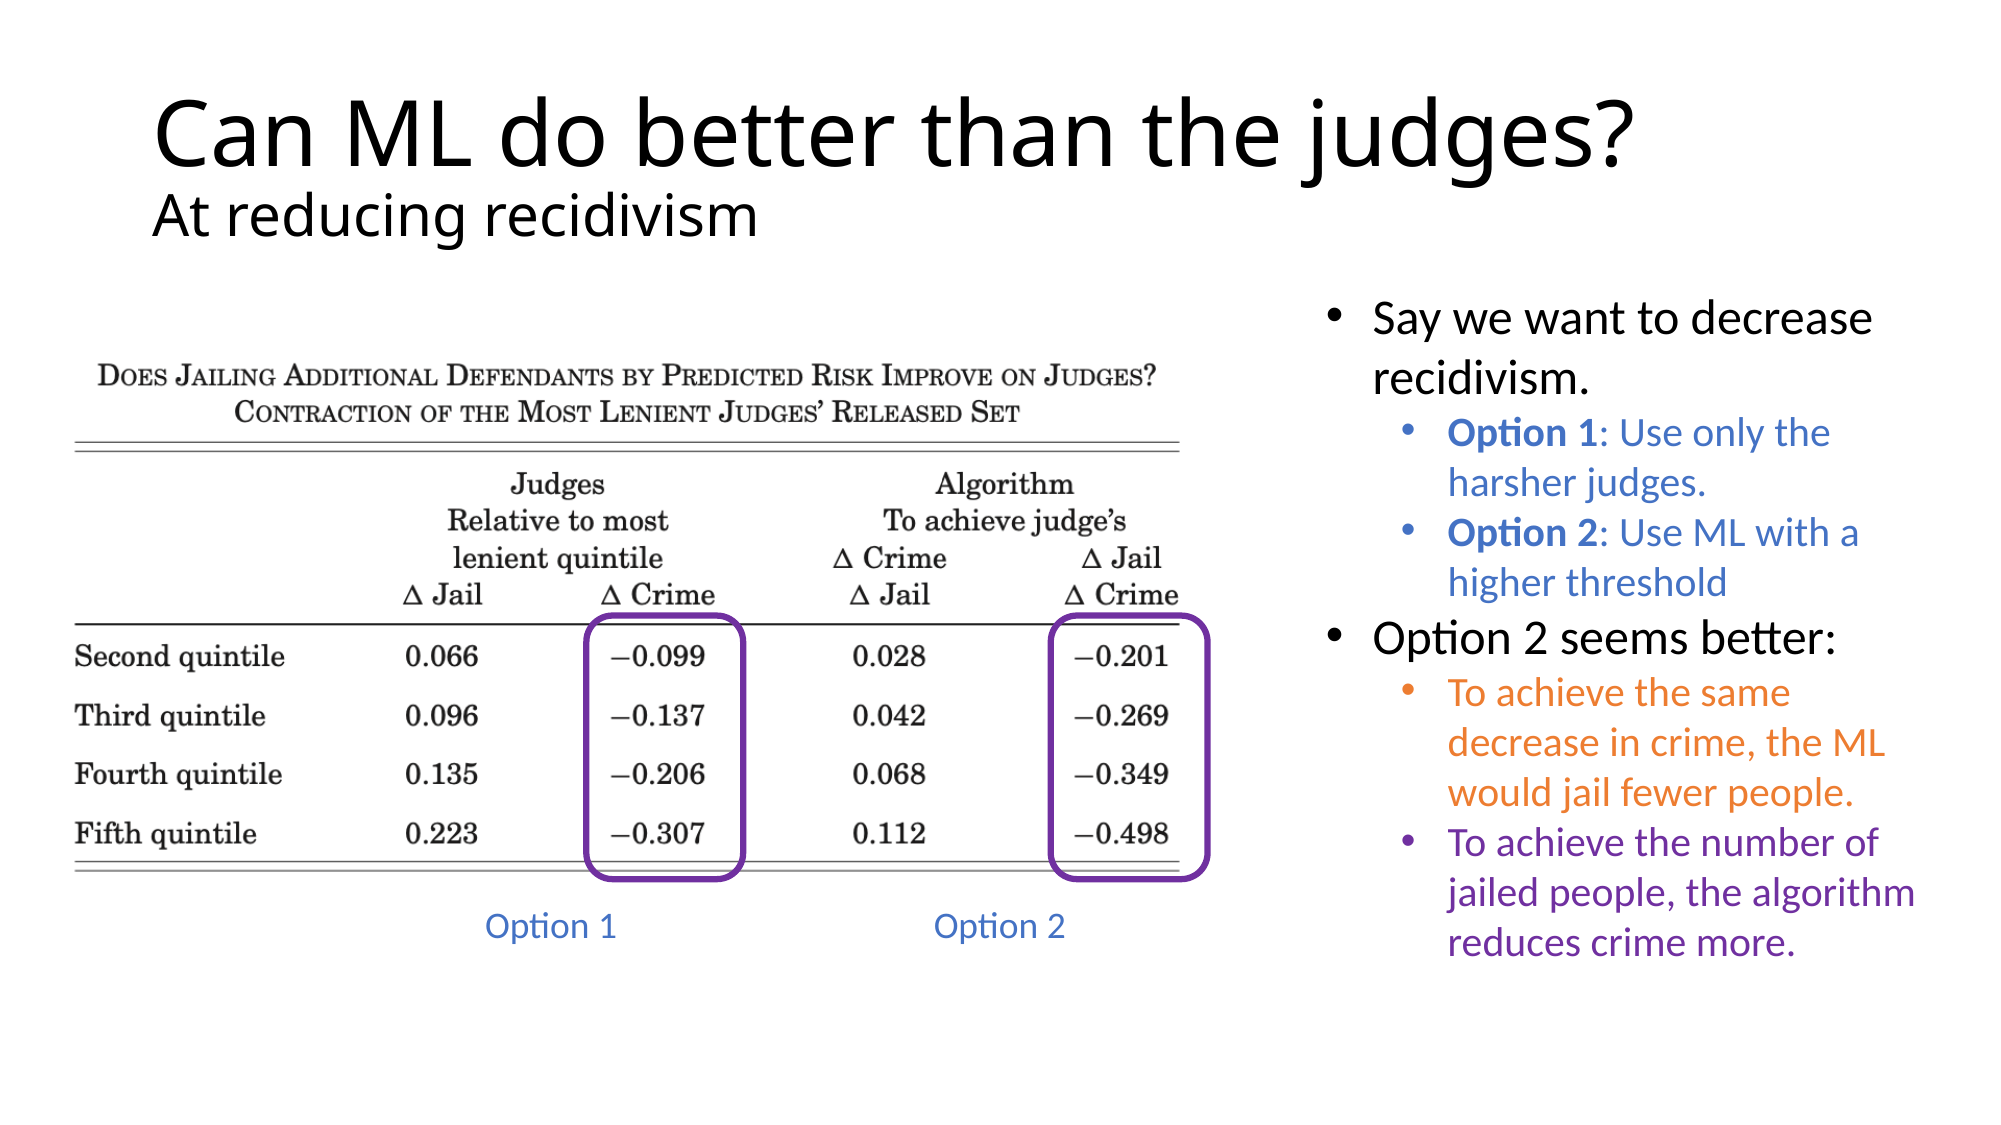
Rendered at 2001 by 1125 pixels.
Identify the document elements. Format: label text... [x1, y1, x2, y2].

title Can ML do better than the judges? At reducing recidivism [137, 59, 1863, 278]
text_box Option 2 [807, 893, 1192, 953]
text_box Say we want to decrease recidivism. Option 1: Use only the harsher judges. Option 2: Use ML with a higher threshold Option 2 seems better: To achieve the same decrease in crime, the ML would jail fewer people. To achieve the number of jailed people, the algorithm reduces crime more. [1311, 277, 1959, 973]
text_box Option 1 [359, 893, 744, 953]
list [64, 352, 1207, 880]
